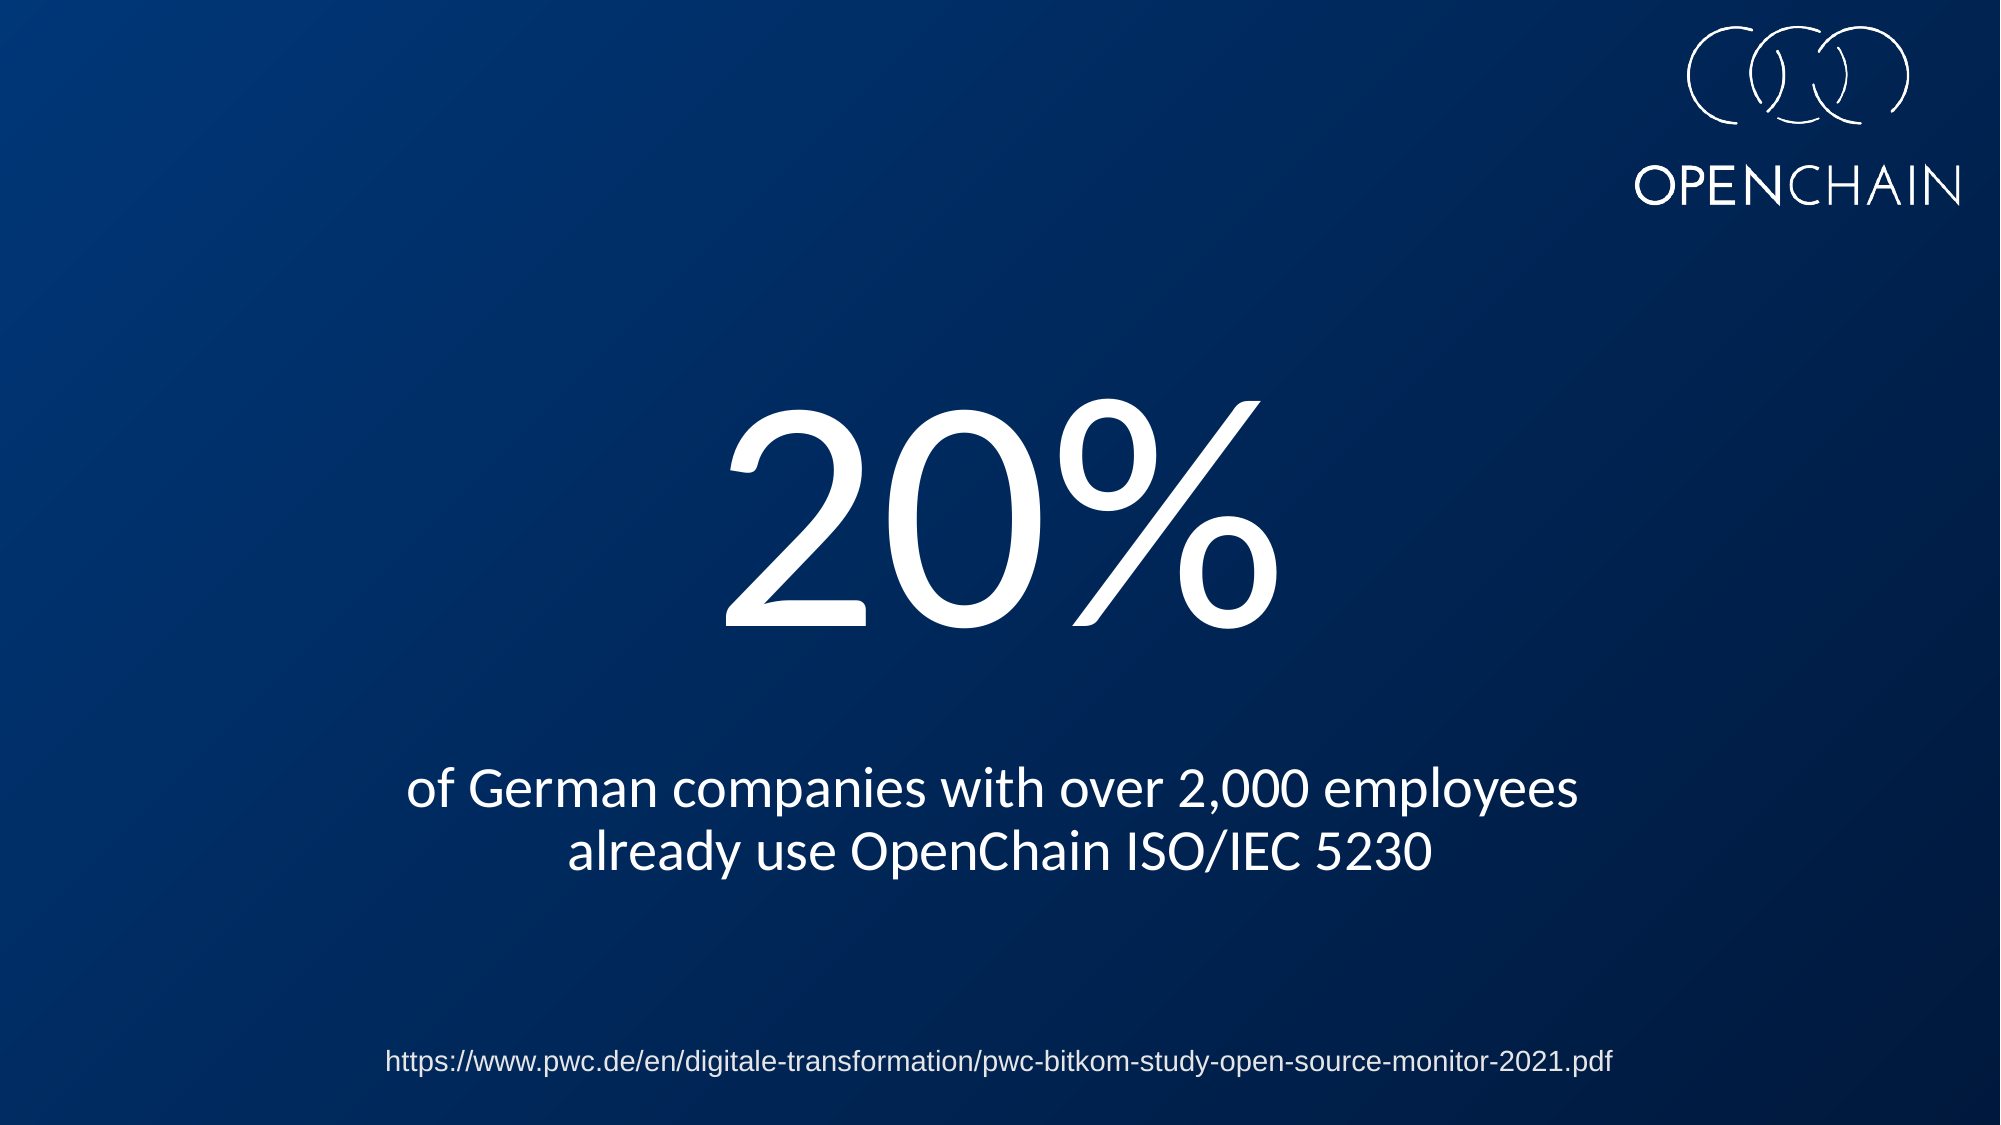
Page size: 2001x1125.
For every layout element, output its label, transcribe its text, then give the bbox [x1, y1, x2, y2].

text_box https://www.pwc.de/en/digitale-transformation/pwc-bitkom-study-open-source-monitor-2021.pdf [370, 1035, 1630, 1085]
list of German companies with over 2,000 employees already use OpenChain ISO/IEC 5230 [68, 736, 1932, 1018]
picture [1628, 19, 1966, 213]
title 20% [68, 274, 1932, 719]
